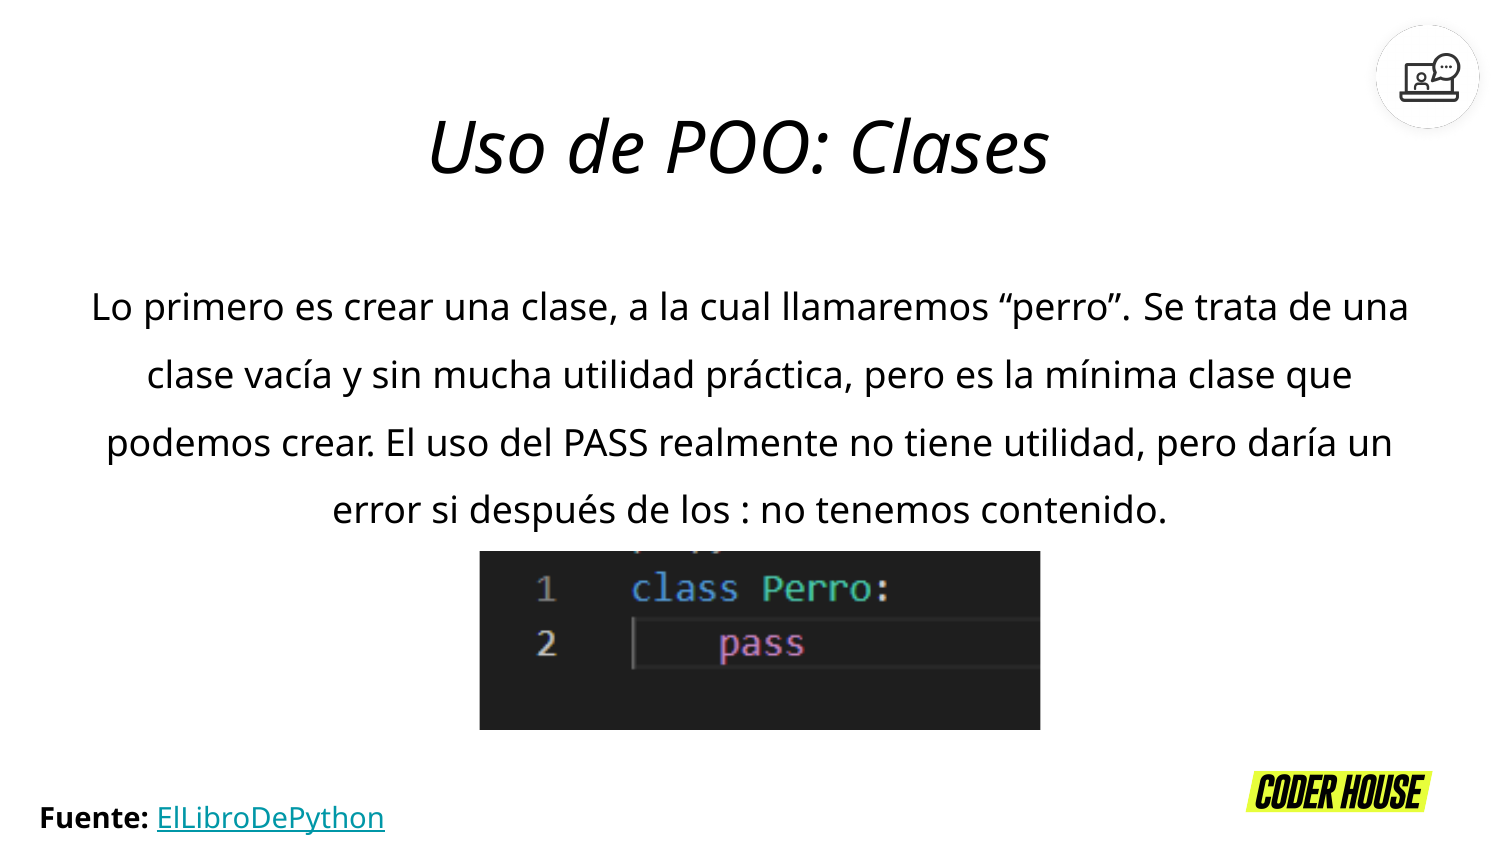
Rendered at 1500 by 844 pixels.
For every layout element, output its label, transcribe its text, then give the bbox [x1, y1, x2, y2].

text_box Uso de POO: Clases [274, 85, 1204, 239]
picture [1241, 764, 1437, 819]
text_box Lo primero es crear una clase, a la cual llamaremos “perro”. Se trata de una clase vacía y sin mucha utilidad práctica, pero es la mínima clase que podemos crear. El uso del PASS realmente no tiene utilidad, pero daría un error si después de los : no tenemos contenido. [44, 239, 1457, 547]
picture [1363, 12, 1492, 141]
picture [479, 551, 1041, 730]
text_box Fuente: ElLibroDePython [0, 778, 442, 844]
